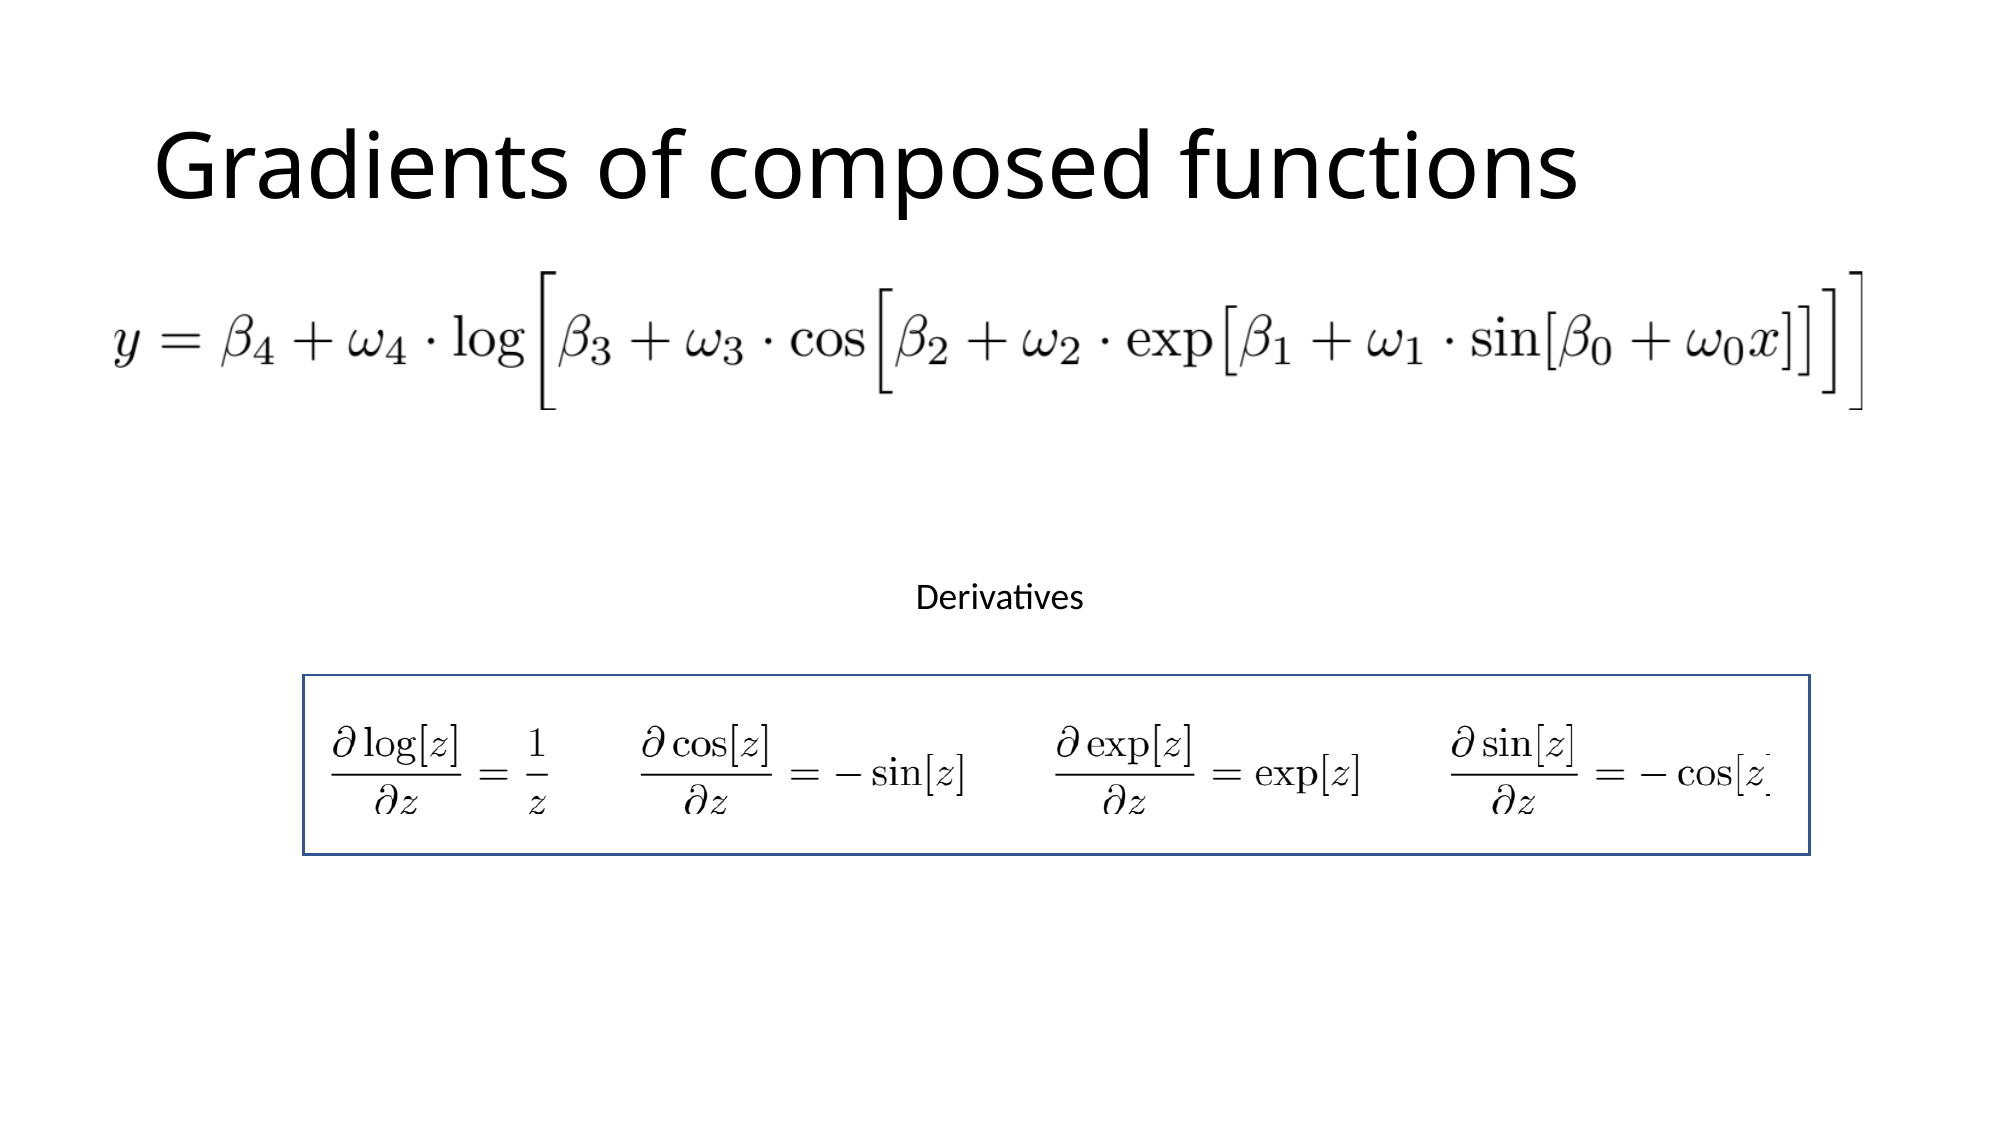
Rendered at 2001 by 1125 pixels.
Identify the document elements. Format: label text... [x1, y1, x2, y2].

picture [114, 270, 1863, 410]
picture [331, 724, 1770, 814]
text_box Derivatives [901, 564, 1099, 625]
text_box [302, 674, 1811, 856]
title Gradients of composed functions [137, 59, 1863, 270]
